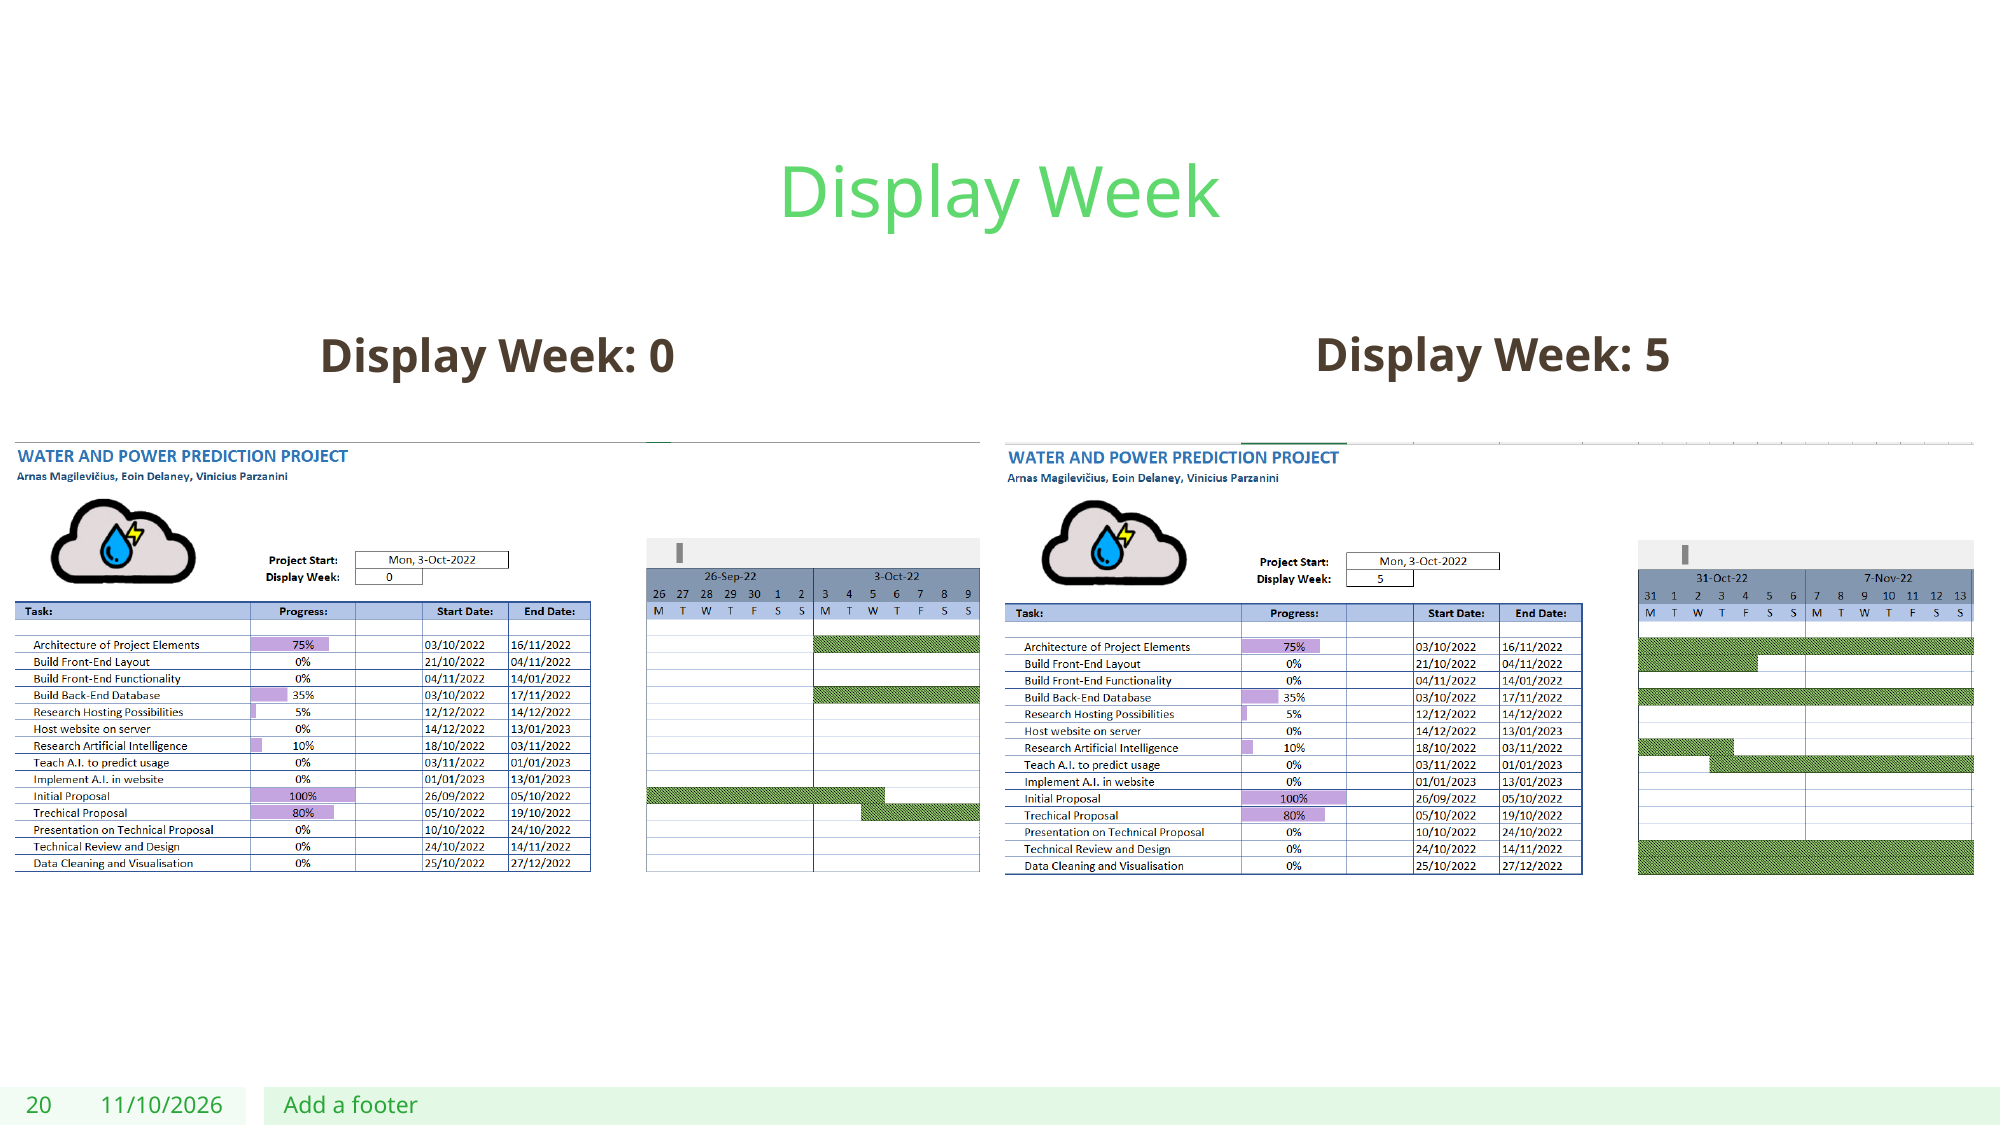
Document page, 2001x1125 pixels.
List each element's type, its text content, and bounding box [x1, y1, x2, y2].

footer Add a footer [268, 1087, 1769, 1125]
list Display Week: 0 [119, 254, 876, 391]
slide_number 20 [0, 1087, 68, 1125]
list Display Week: 5 [1114, 253, 1871, 389]
title Display Week [231, 45, 1769, 240]
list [15, 442, 980, 881]
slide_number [74, 1087, 239, 1125]
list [1005, 442, 1974, 885]
